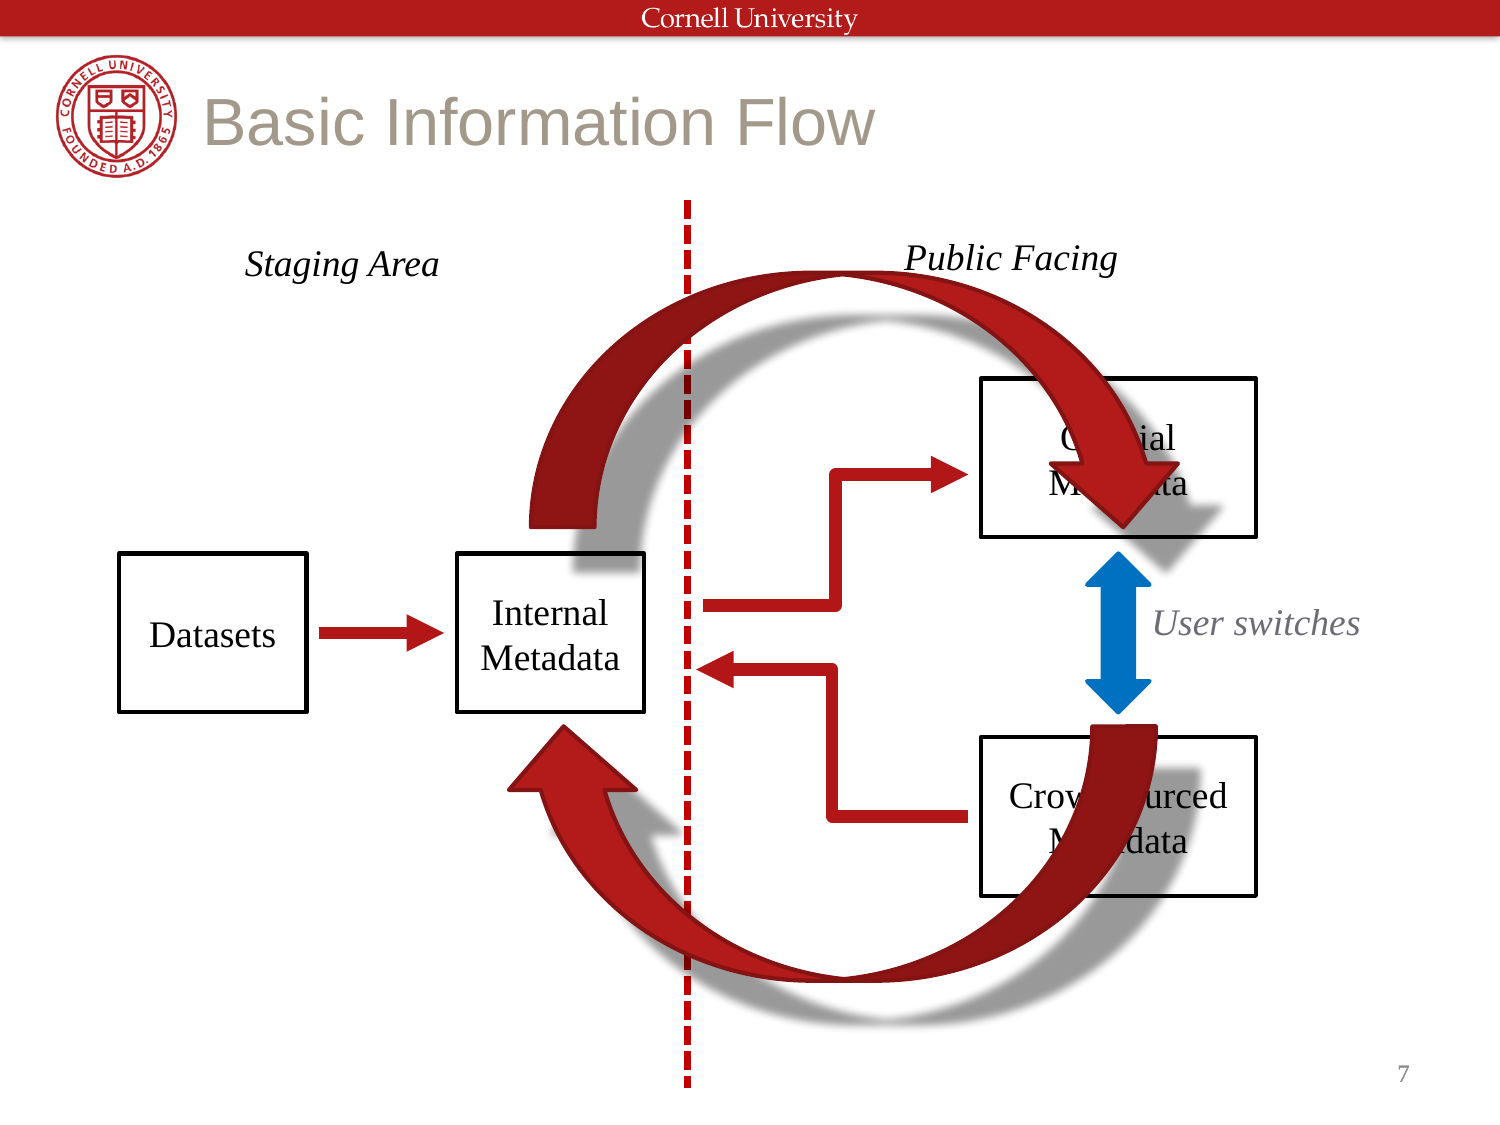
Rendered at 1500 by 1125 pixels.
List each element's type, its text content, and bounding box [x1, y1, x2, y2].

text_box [1192, 378, 1257, 897]
text_box Public Facing [858, 225, 1164, 271]
picture [50, 50, 195, 183]
text_box 7 [1074, 1042, 1425, 1103]
title Basic Information Flow [187, 62, 1500, 175]
picture [635, 0, 858, 60]
text_box User switches [1262, 590, 1409, 650]
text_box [118, 378, 494, 897]
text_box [499, 272, 1188, 981]
text_box Staging Area [184, 231, 500, 291]
